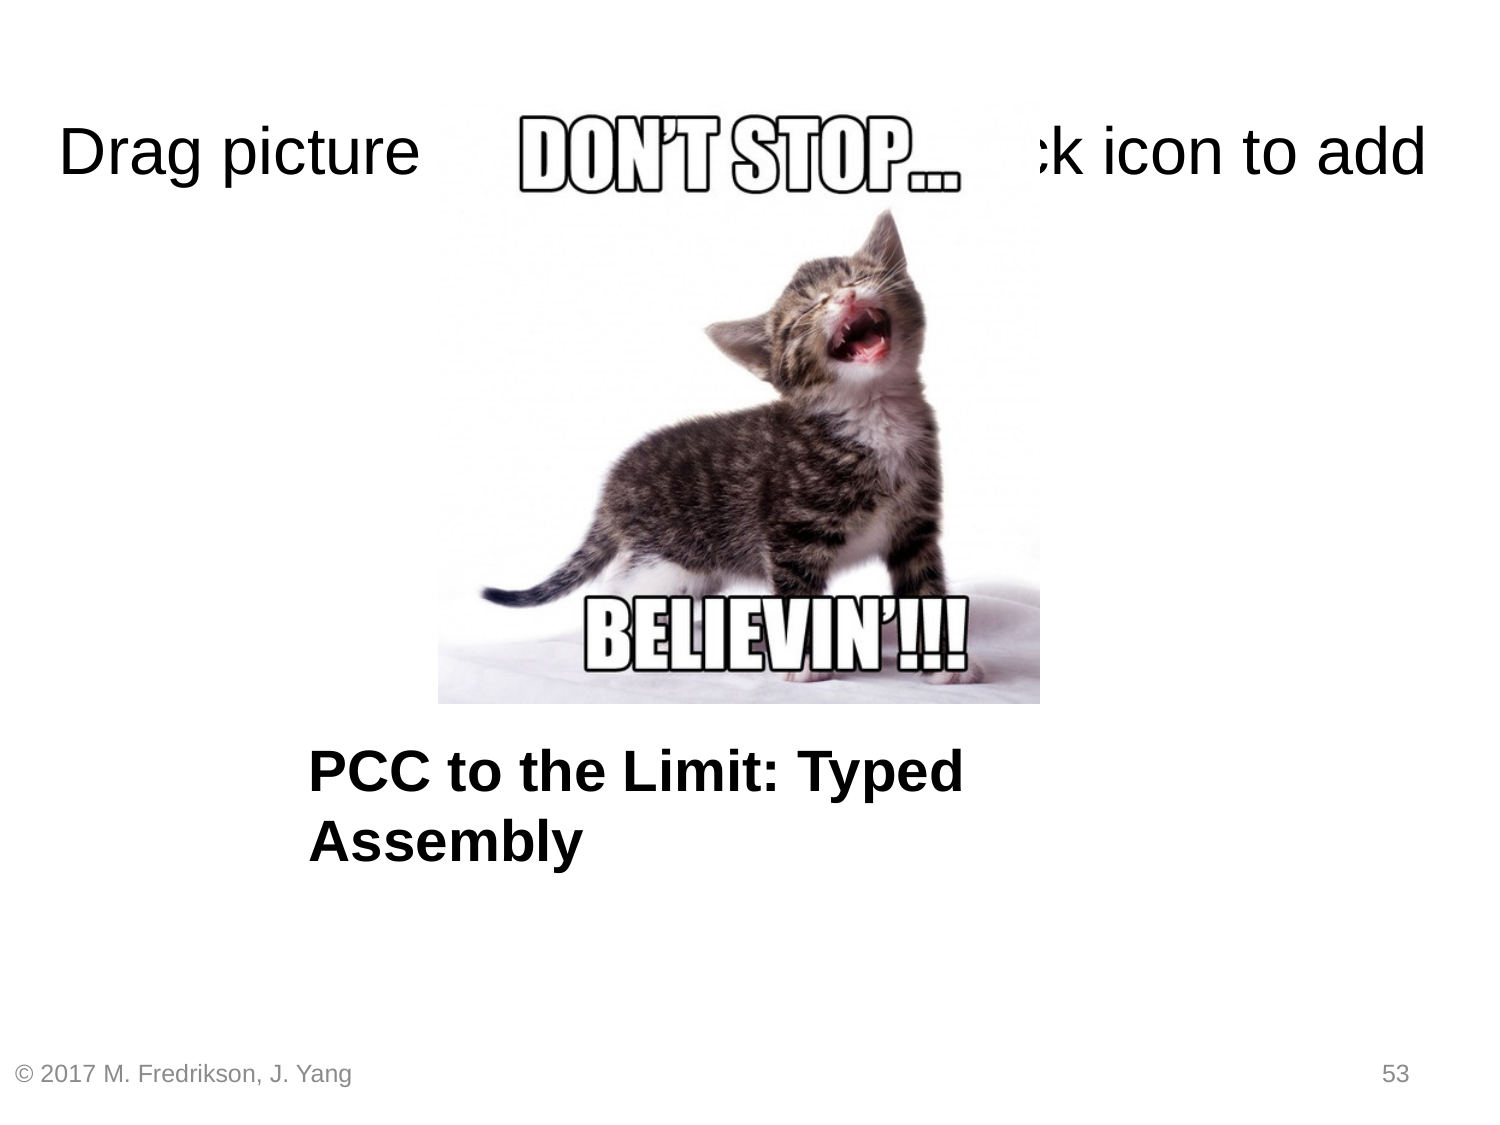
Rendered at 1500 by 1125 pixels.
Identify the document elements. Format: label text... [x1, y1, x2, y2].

title PCC to the Limit: Typed Assembly [294, 708, 1194, 881]
picture [293, 100, 1195, 704]
footer © 2017 M. Fredrikson, J. Yang [0, 1042, 475, 1103]
slide_number 52 [1074, 1042, 1425, 1103]
